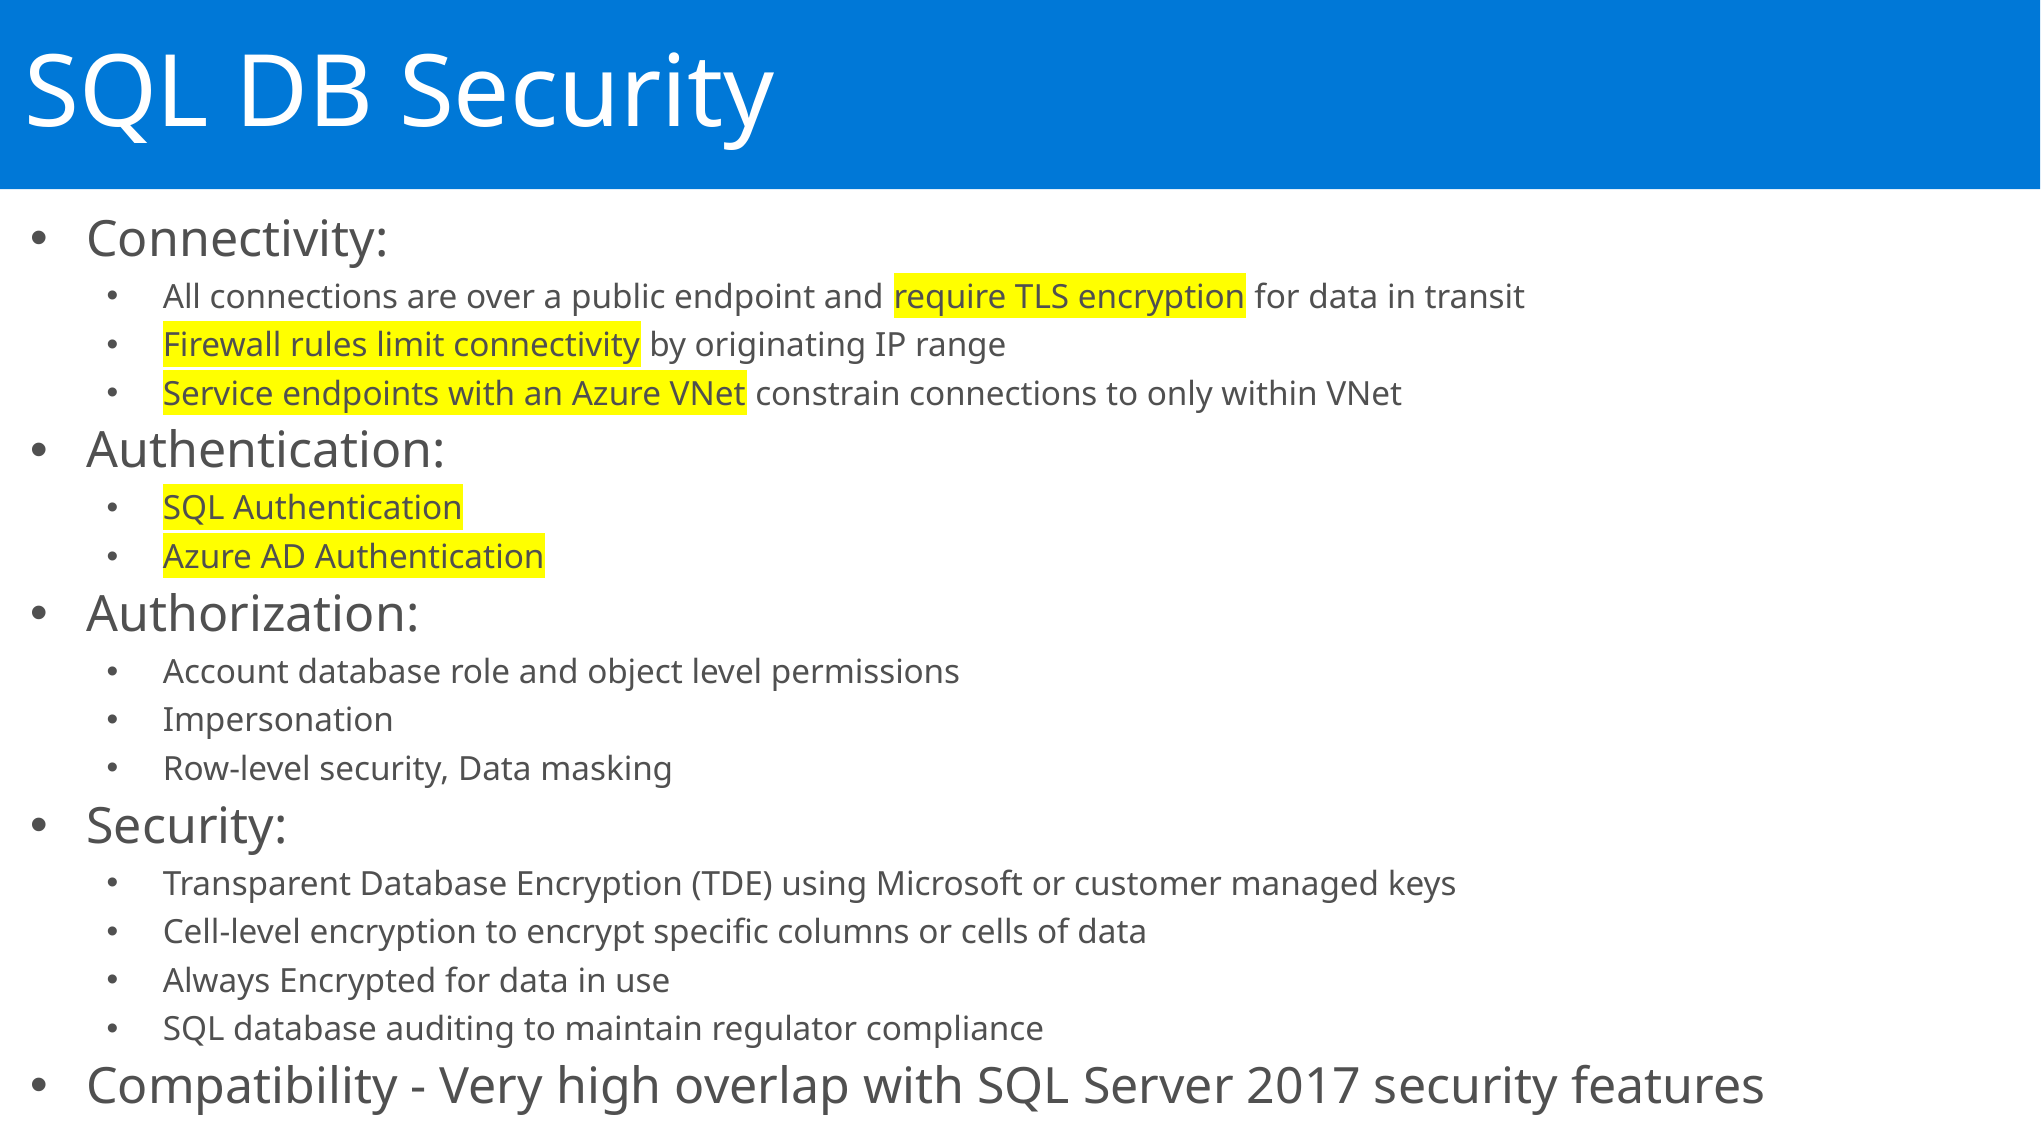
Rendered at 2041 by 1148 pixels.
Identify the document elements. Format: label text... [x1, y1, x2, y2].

text_box SQL DB Security [0, 0, 2041, 189]
text_box Connectivity: All connections are over a public endpoint and require TLS encryption for data in transit Firewall rules limit connectivity by originating IP range Service endpoints with an Azure VNet constrain connections to only within VNet Authentication: SQL Authentication Azure AD Authentication Authorization: Account database role and object level permissions Impersonation Row-level security, Data masking Security: Transparent Database Encryption (TDE) using Microsoft or customer managed keys Cell-level encryption to encrypt specific columns or cells of data Always Encrypted for data in use SQL database auditing to maintain regulator compliance Compatibility - Very high overlap with SQL Server 2017 security features [0, 189, 2041, 1148]
